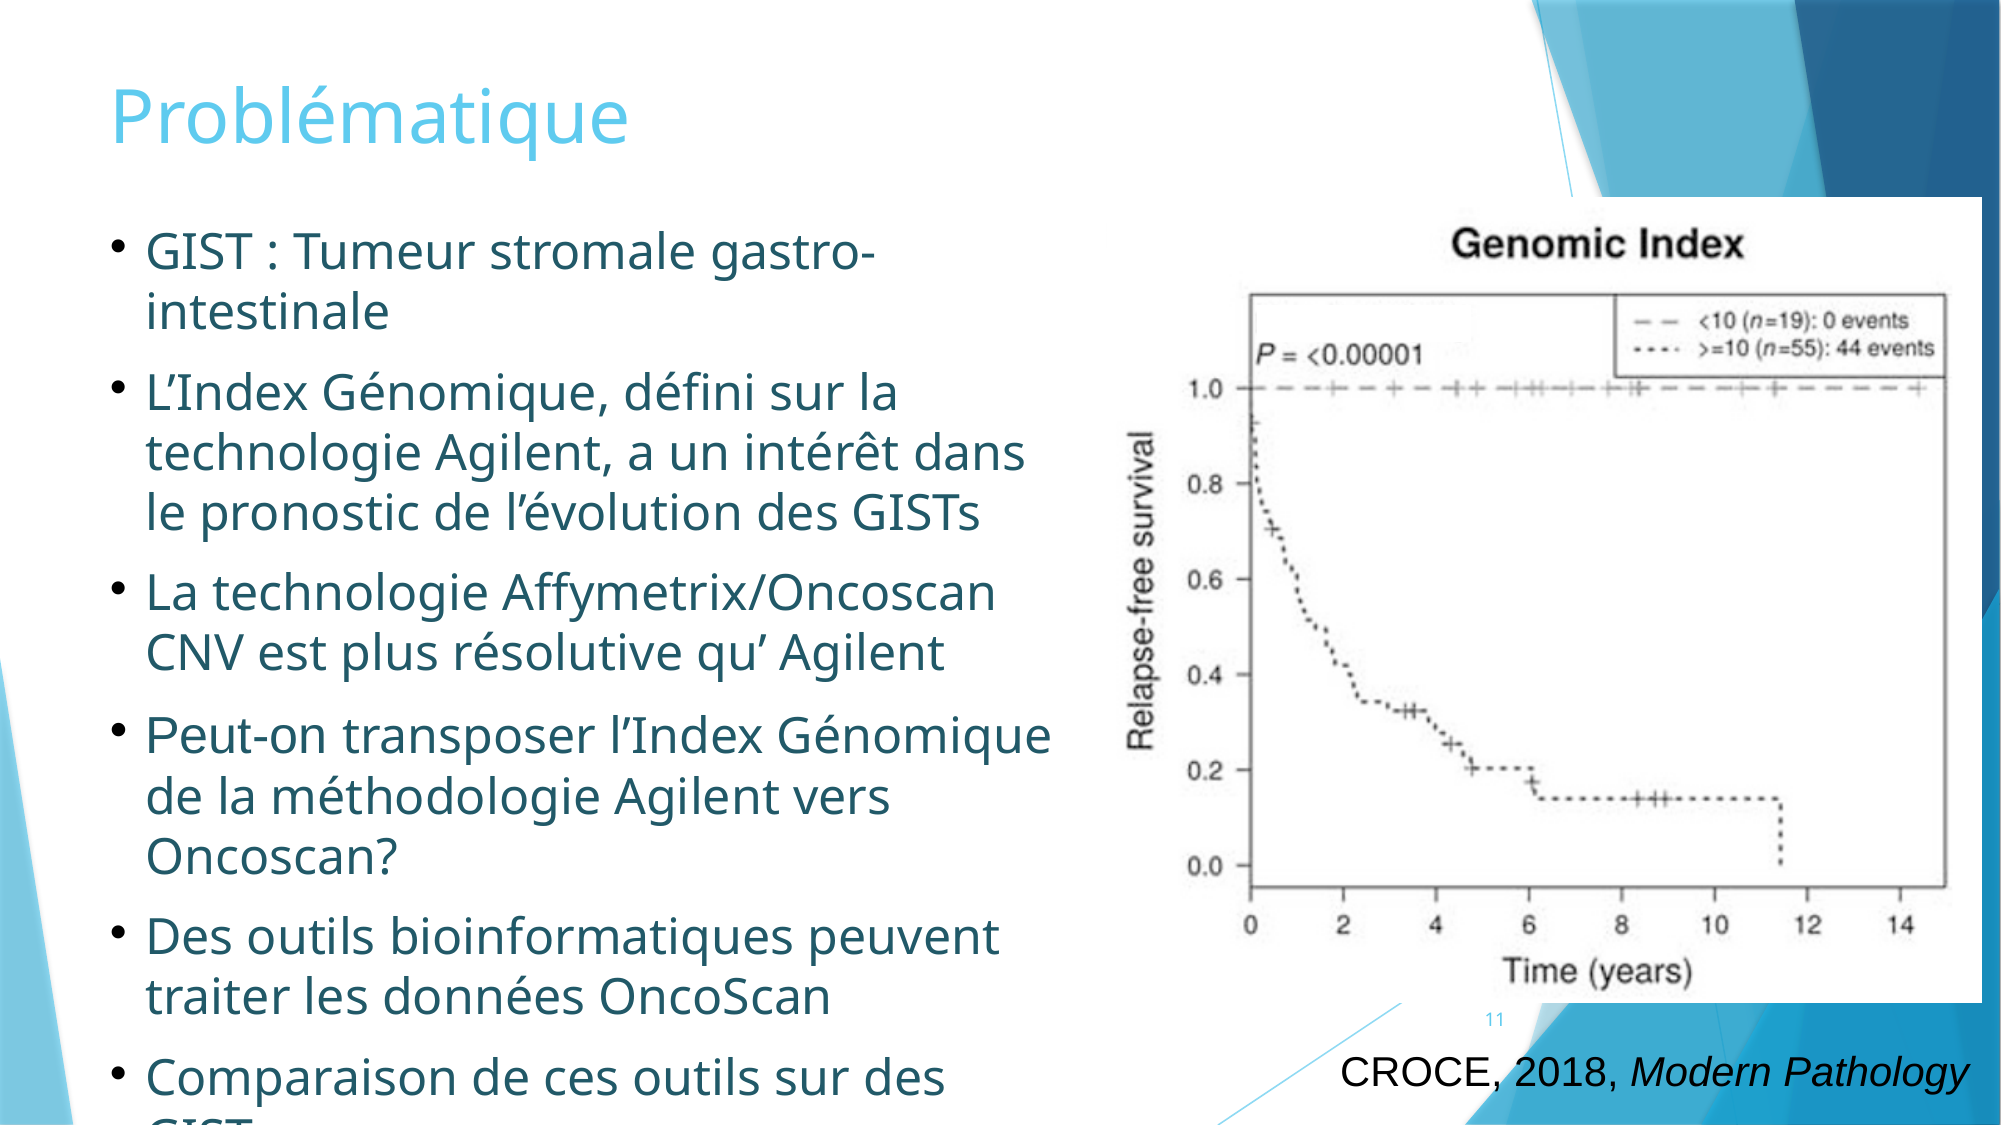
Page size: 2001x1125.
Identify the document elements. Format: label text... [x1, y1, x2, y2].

text_box GIST : Tumeur stromale gastro-intestinale L’Index Génomique, défini sur la technologie Agilent, a un intérêt dans le pronostic de l’évolution des GISTs La technologie Affymetrix/Oncoscan CNV est plus résolutive qu’ Agilent Peut-on transposer l’Index Génomique de la méthodologie Agilent vers Oncoscan? Des outils bioinformatiques peuvent traiter les données OncoScan Comparaison de ces outils sur des GISTs [109, 285, 1082, 1038]
text_box CROCE, 2018, Modern Pathology [1325, 1037, 2000, 1103]
title Problématique [109, 68, 1520, 285]
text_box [1106, 197, 1982, 1003]
slide_number 11 [1409, 1012, 1521, 1051]
